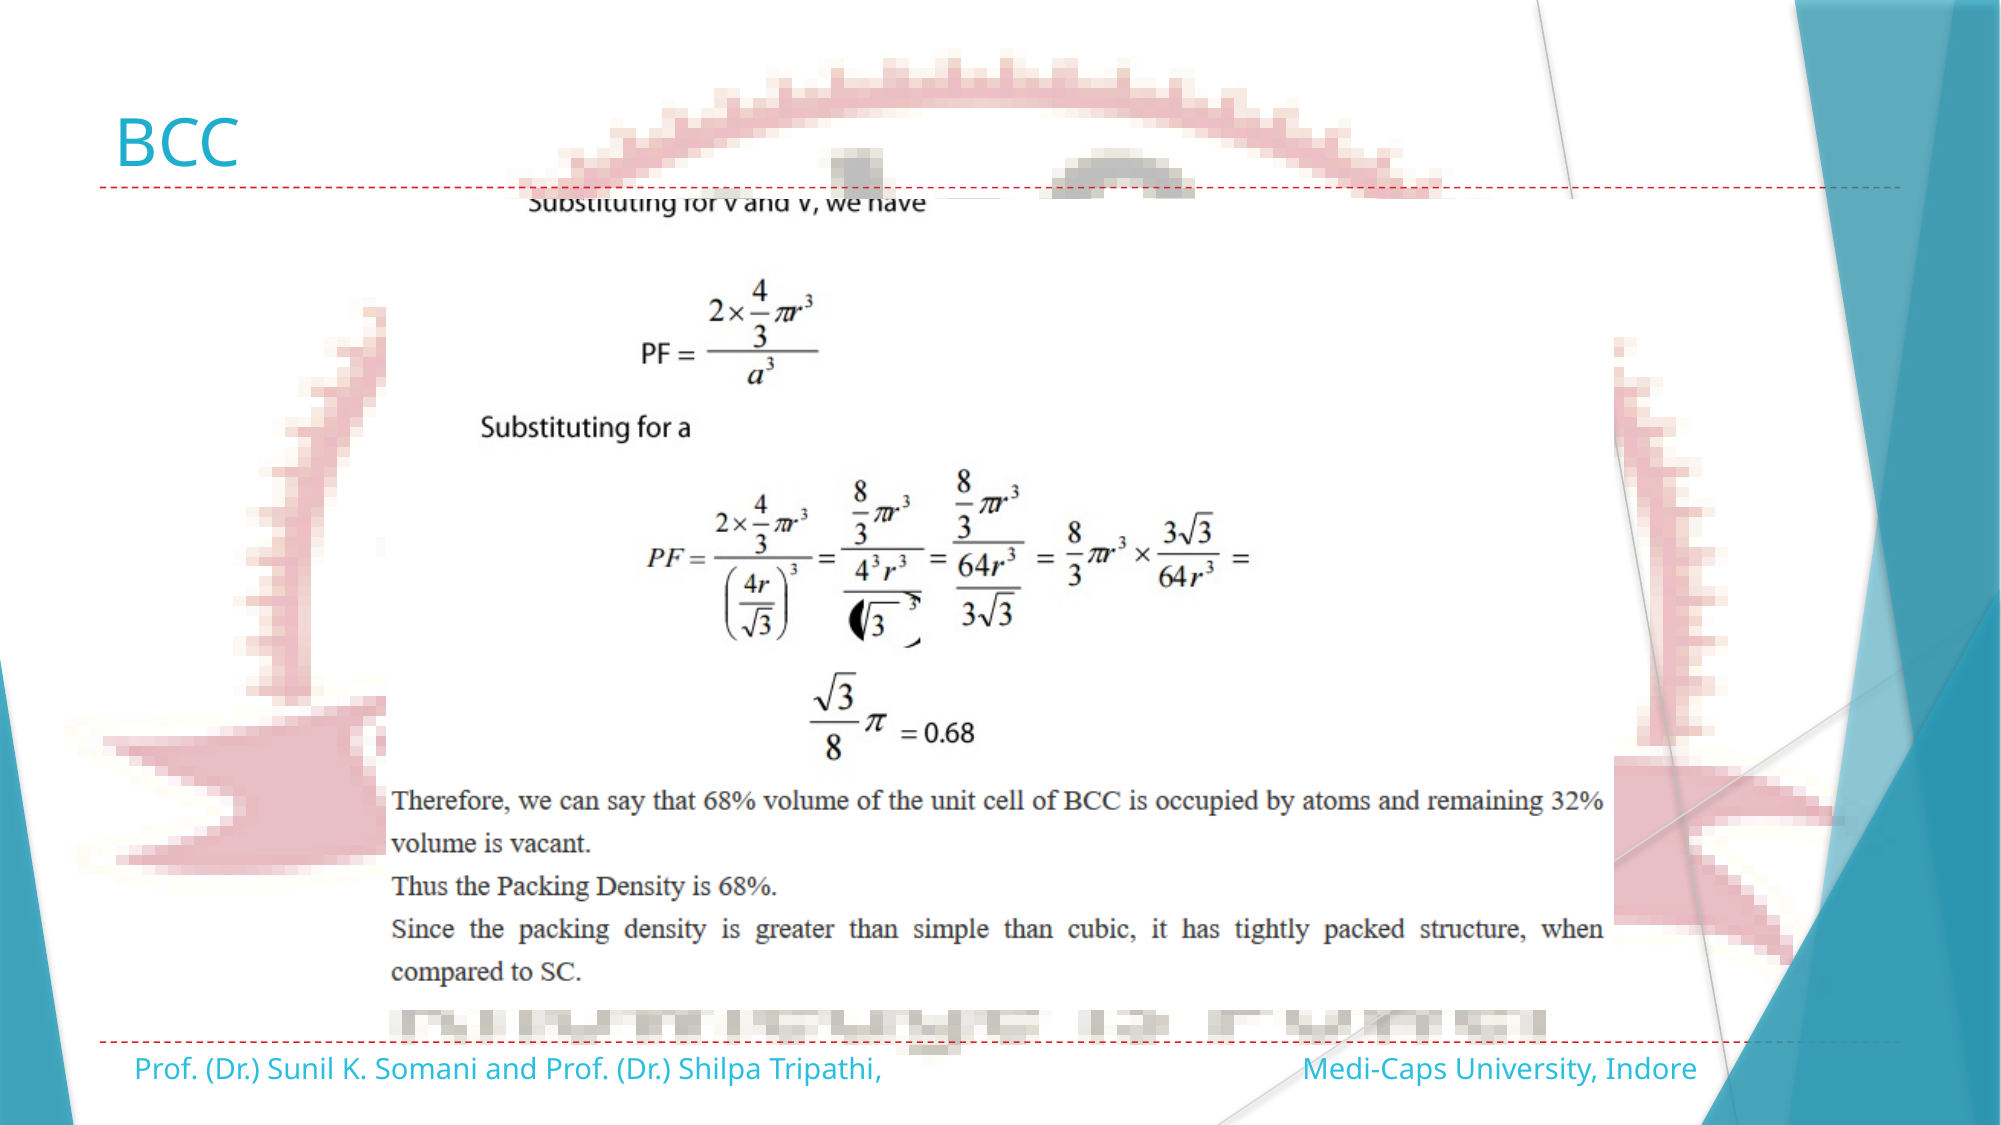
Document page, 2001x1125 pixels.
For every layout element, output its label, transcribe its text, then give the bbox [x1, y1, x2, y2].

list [386, 199, 1614, 1011]
title BCC [99, 24, 1900, 188]
footer Prof. (Dr.) Sunil K. Somani and Prof. (Dr.) Shilpa Tripathi, Medi-Caps University, Indore [105, 1042, 1713, 1103]
